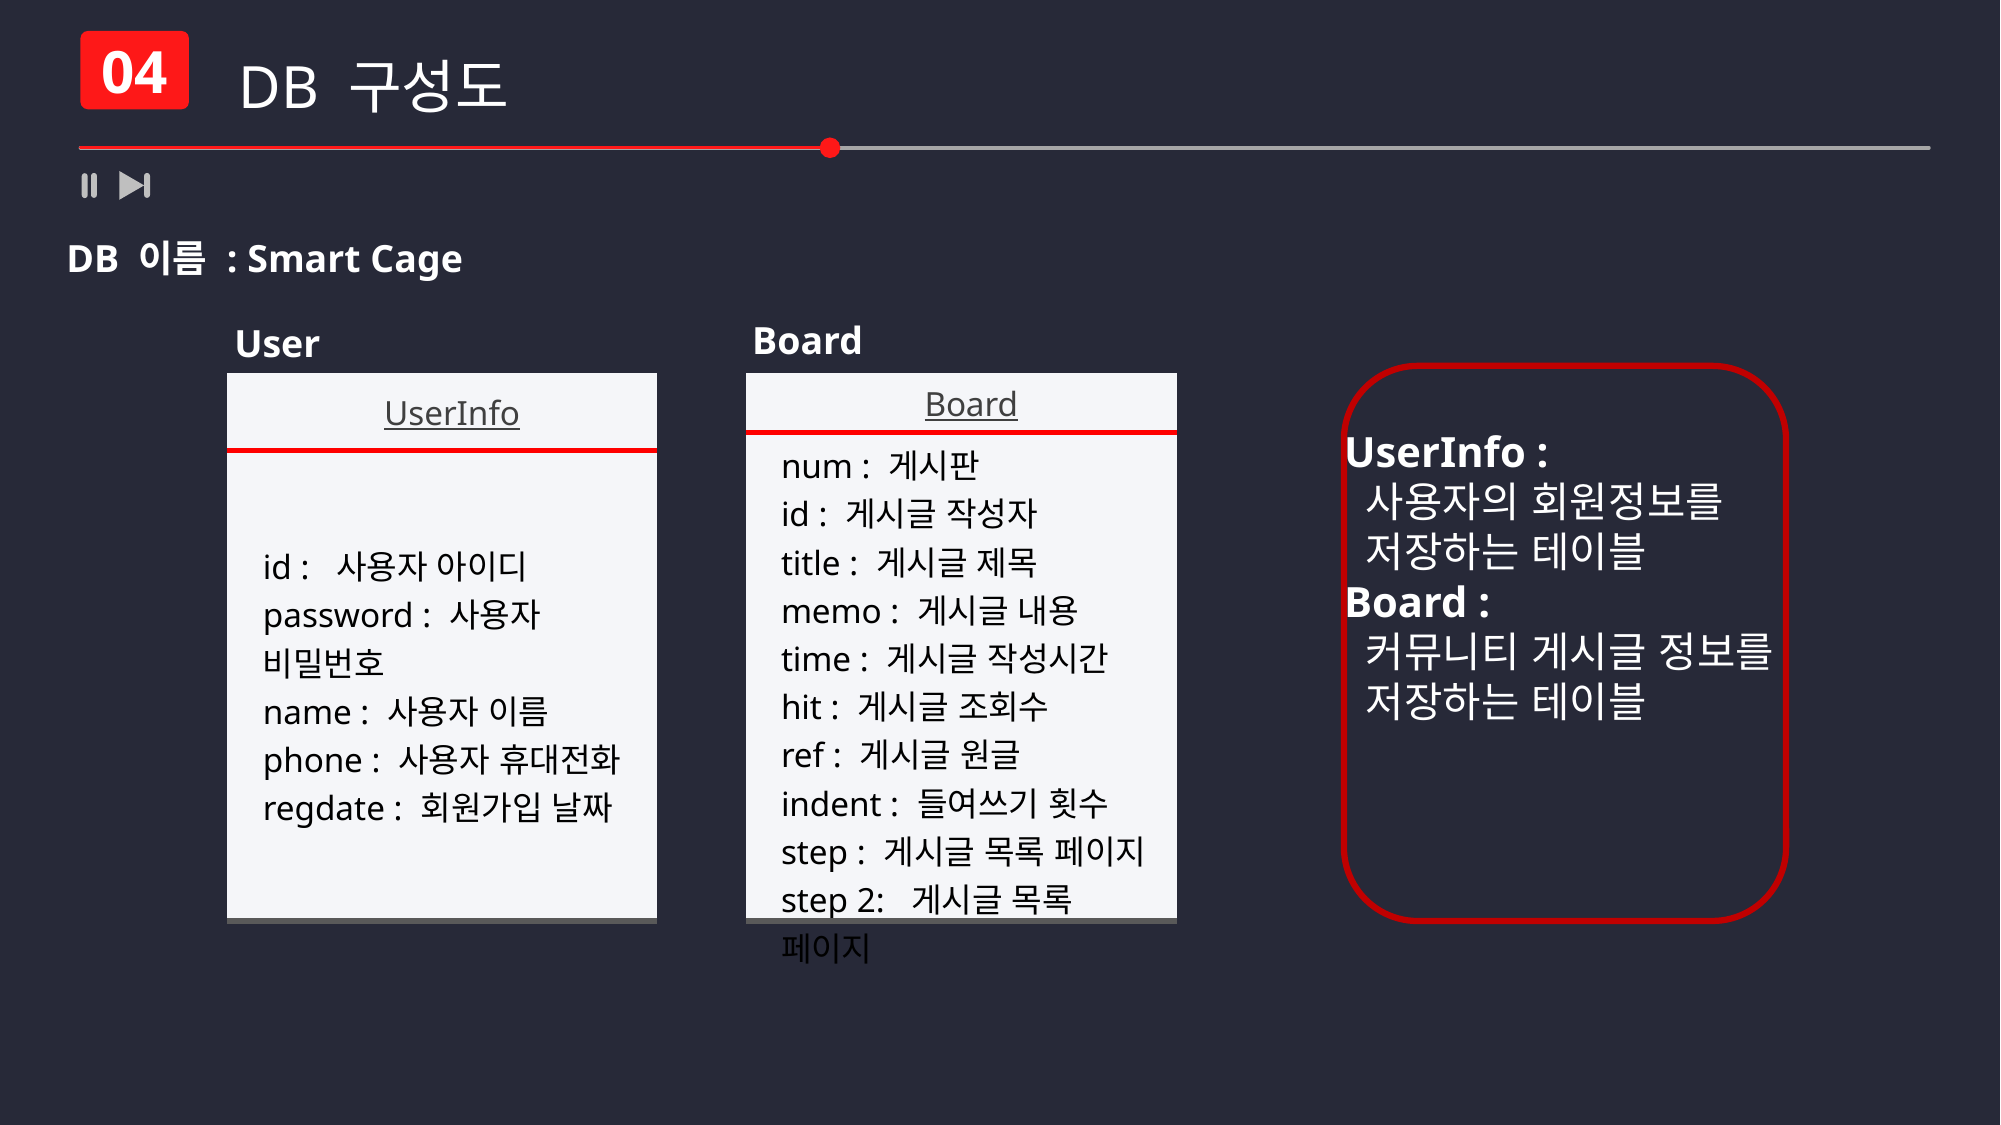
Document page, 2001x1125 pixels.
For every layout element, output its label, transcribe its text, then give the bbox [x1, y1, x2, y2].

table_cell id : 사용자 아이디 password : 사용자 비밀번호 name : 사용자 이름 phone : 사용자 휴대전화 regdate : 회원가입 날짜 [227, 453, 657, 918]
text_box 04 [79, 29, 191, 111]
text_box UserInfo : 사용자의 회원정보를 저장하는 테이블 Board : 커뮤니티 게시글 정보를 저장하는 테이블 [1329, 418, 1790, 734]
text_box [1342, 734, 1788, 923]
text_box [81, 170, 150, 200]
text_box DB 이름 : Smart Cage [51, 228, 478, 288]
text_box User [219, 312, 336, 373]
table_cell num : 게시판 id : 게시글 작성자 title : 게시글 제목 memo : 게시글 내용 time : 게시글 작성시간 hit : 게시글 조회수 ref : 게시글 원글 indent : 들여쓰기 횟수 step : 게시글 목록 페이지 step 2: 게시글 목록 페이지 [746, 435, 1177, 918]
text_box DB 구성도 [224, 7, 1075, 128]
table_header UserInfo [227, 373, 657, 448]
text_box [1346, 364, 1784, 418]
text_box Board [737, 309, 879, 370]
table_header Board [746, 373, 1177, 430]
